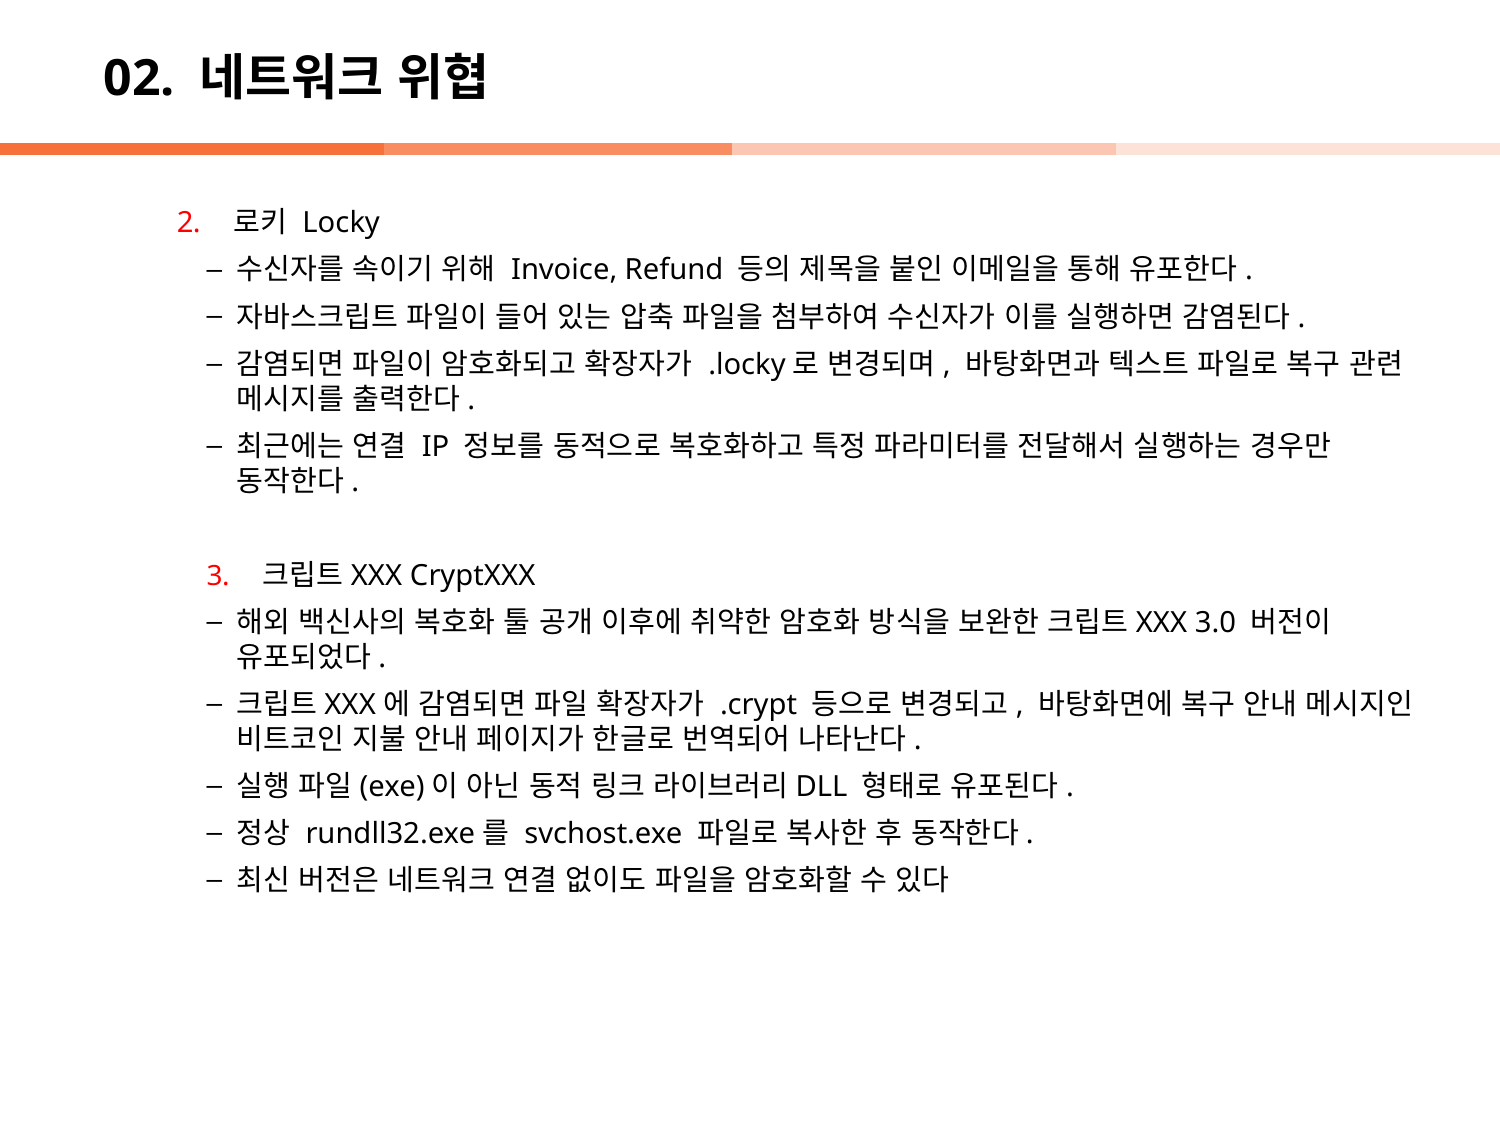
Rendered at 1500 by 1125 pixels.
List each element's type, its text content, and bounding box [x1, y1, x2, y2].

list 로키 Locky 수신자를 속이기 위해 Invoice, Refund 등의 제목을 붙인 이메일을 통해 유포한다. 자바스크립트 파일이 들어 있는 압축 파일을 첨부하여 수신자가 이를 실행하면 감염된다. 감염되면 파일이 암호화되고 확장자가 .locky로 변경되며, 바탕화면과 텍스트 파일로 복구 관련 메시지를 출력한다. 최근에는 연결 IP 정보를 동적으로 복호화하고 특정 파라미터를 전달해서 실행하는 경우만 동작한다. 크립트XXX CryptXXX 해외 백신사의 복호화 툴 공개 이후에 취약한 암호화 방식을 보완한 크립트XXX 3.0 버전이 유포되었다. 크립트XXX에 감염되면 파일 확장자가 .crypt 등으로 변경되고, 바탕화면에 복구 안내 메시지인 비트코인 지불 안내 페이지가 한글로 번역되어 나타난다. 실행 파일(exe)이 아닌 동적 링크 라이브러리DLL 형태로 유포된다. 정상 rundll32.exe를 svchost.exe 파일로 복사한 후 동작한다. 최신 버전은 네트워크 연결 없이도 파일을 암호화할 수 있다 [88, 196, 1436, 1083]
title 02. 네트워크 위협 [88, 30, 1330, 121]
